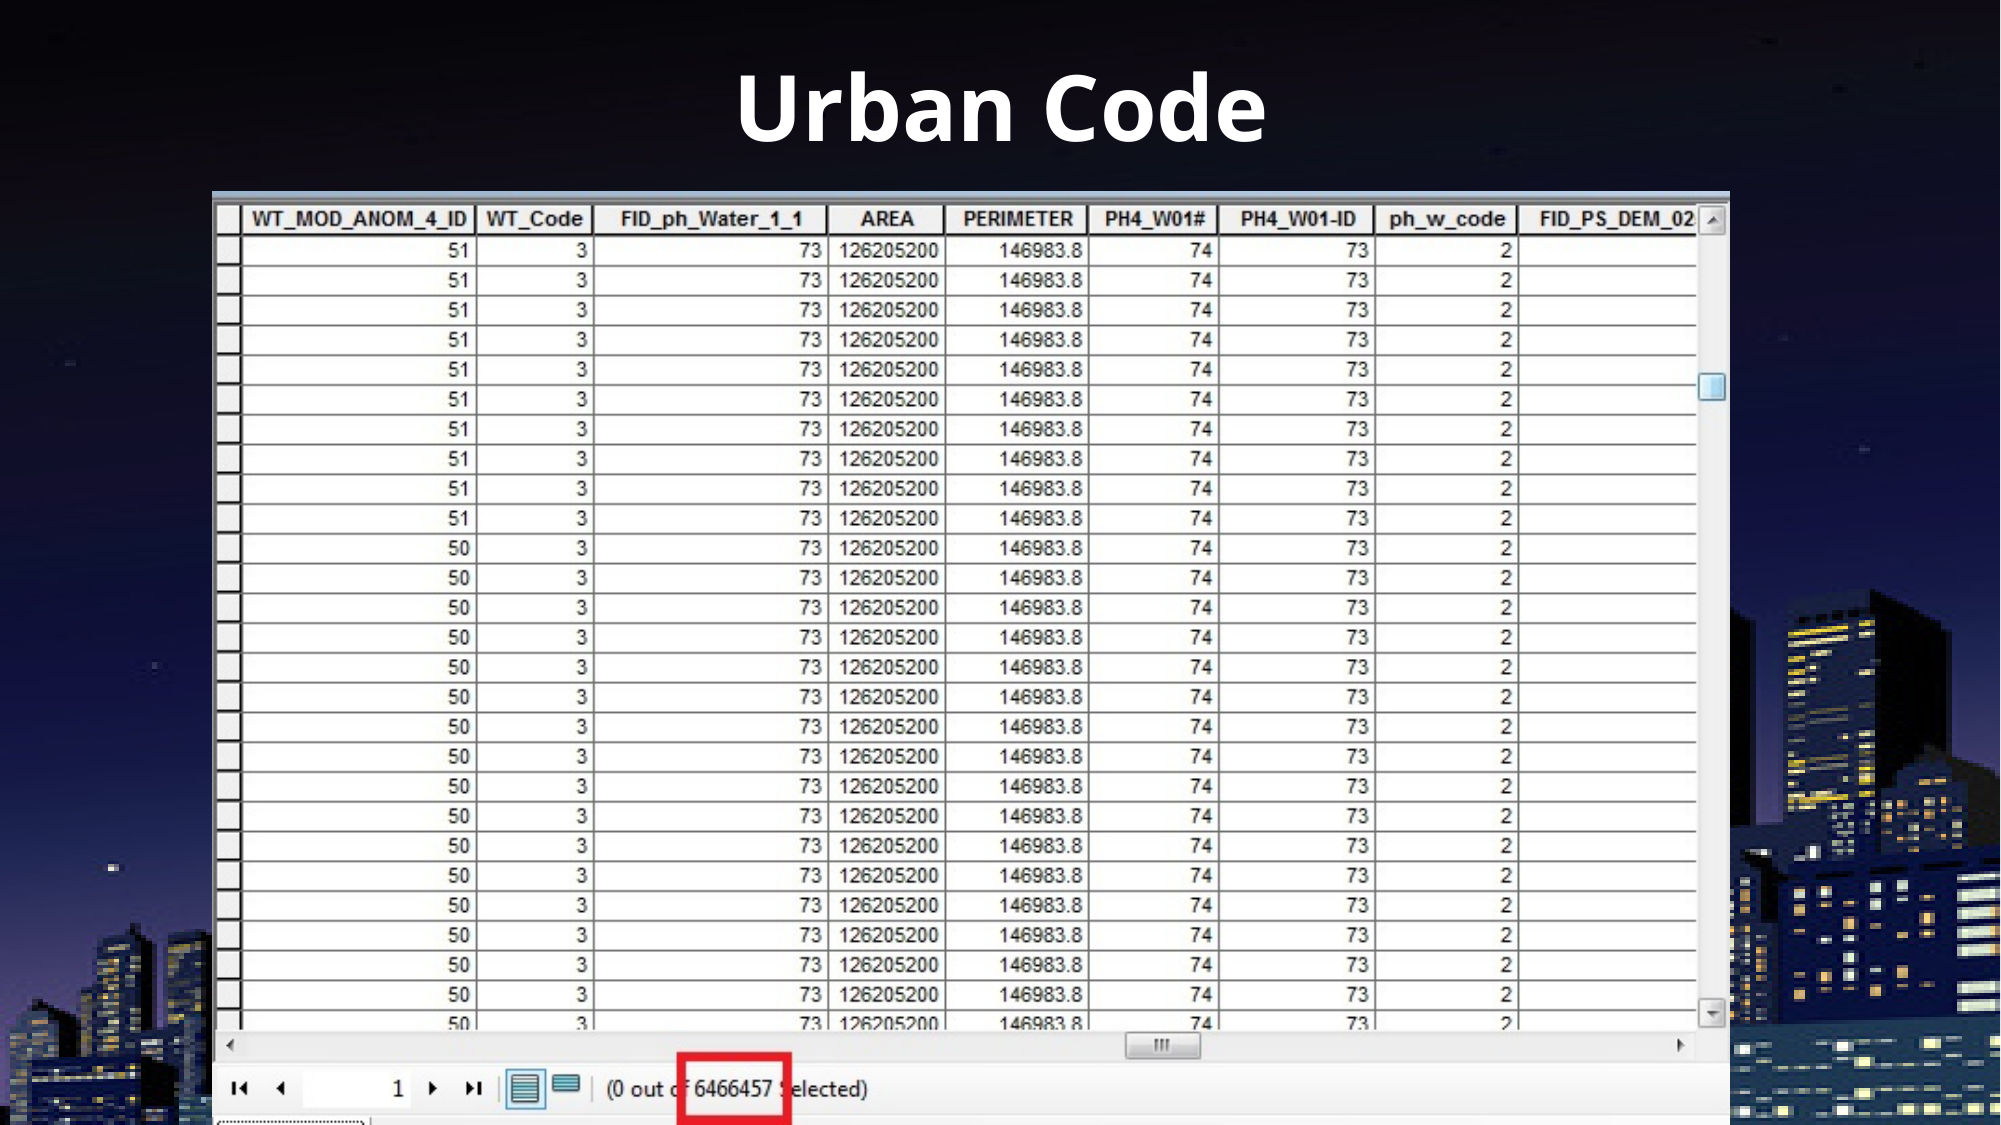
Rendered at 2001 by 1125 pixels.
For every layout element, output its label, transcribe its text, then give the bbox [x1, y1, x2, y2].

text_box Urban Code [718, 42, 1542, 168]
picture [0, 0, 2001, 1125]
